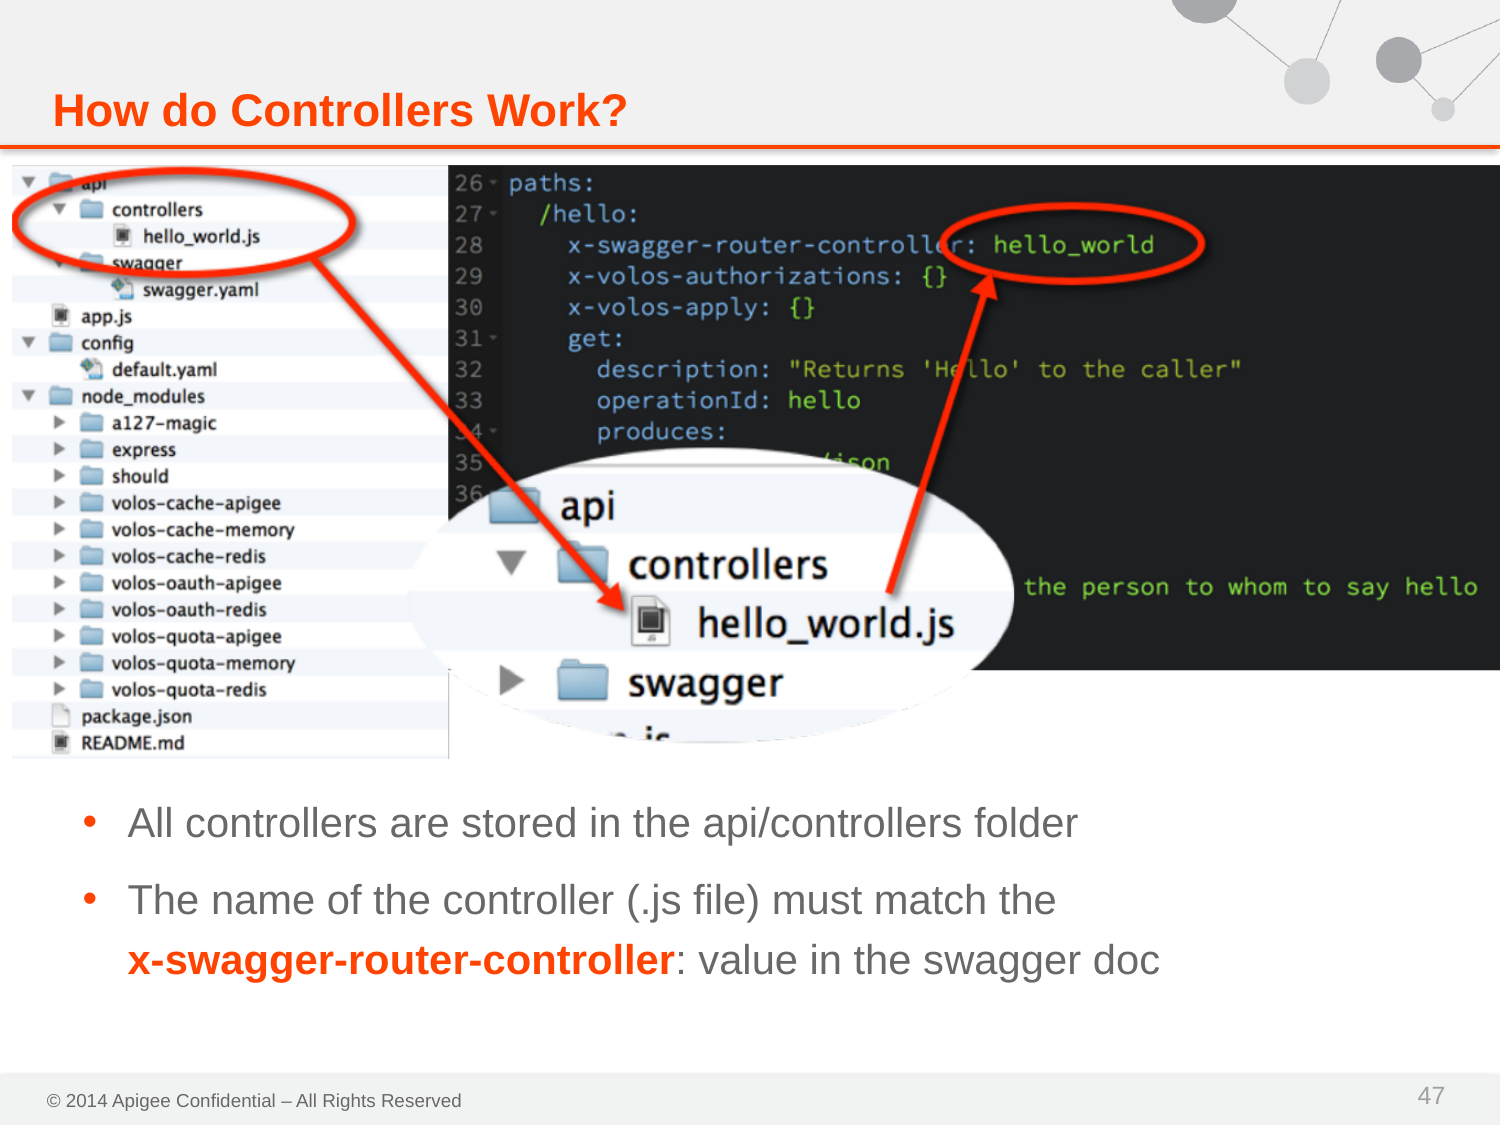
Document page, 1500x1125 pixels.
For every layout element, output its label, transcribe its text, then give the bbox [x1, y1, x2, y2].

picture [0, 0, 1500, 145]
picture [0, 165, 1500, 759]
slide_number 47 [1110, 1065, 1461, 1125]
list All controllers are stored in the api/controllers folder The name of the controller (.js file) must match the x-swagger-router-controller: value in the swagger doc [37, 778, 1461, 1048]
title How do Controllers Work? [37, 72, 1146, 133]
